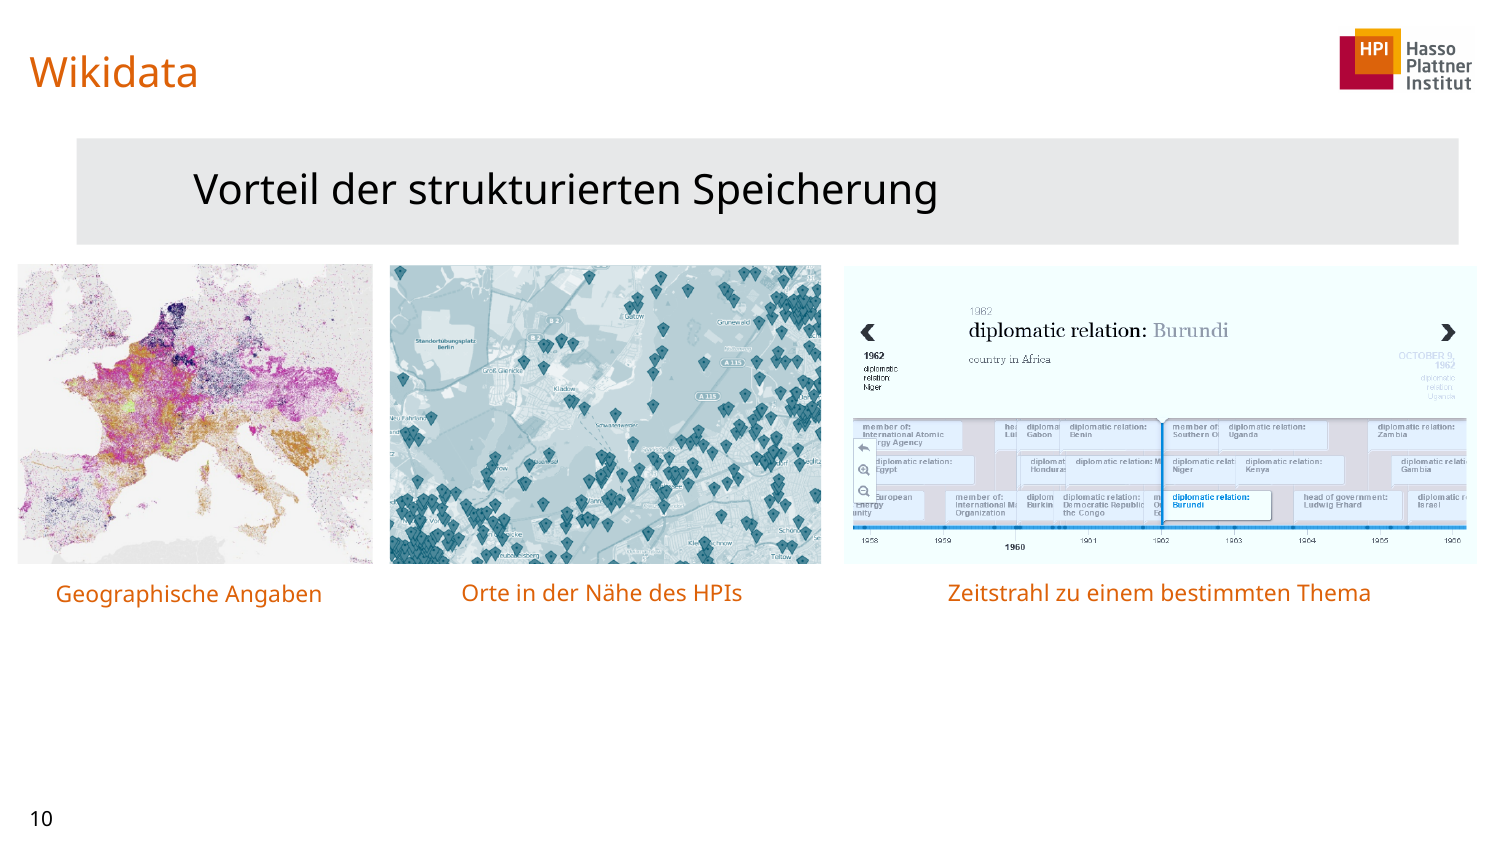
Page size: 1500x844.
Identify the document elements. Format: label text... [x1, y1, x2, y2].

text_box Orte in der Nähe des HPIs [446, 572, 764, 614]
slide_number 10 [29, 805, 65, 836]
title Wikidata [29, 38, 1312, 216]
picture [844, 266, 1477, 564]
text_box Geographische Angaben [40, 572, 339, 615]
text_box Zeitstrahl zu einem bestimmten Thema [933, 571, 1388, 614]
text_box [75, 136, 1461, 247]
picture [1338, 26, 1475, 93]
picture [17, 264, 373, 564]
picture [389, 265, 822, 564]
text_box Vorteil der strukturierten Speicherung [178, 156, 966, 256]
